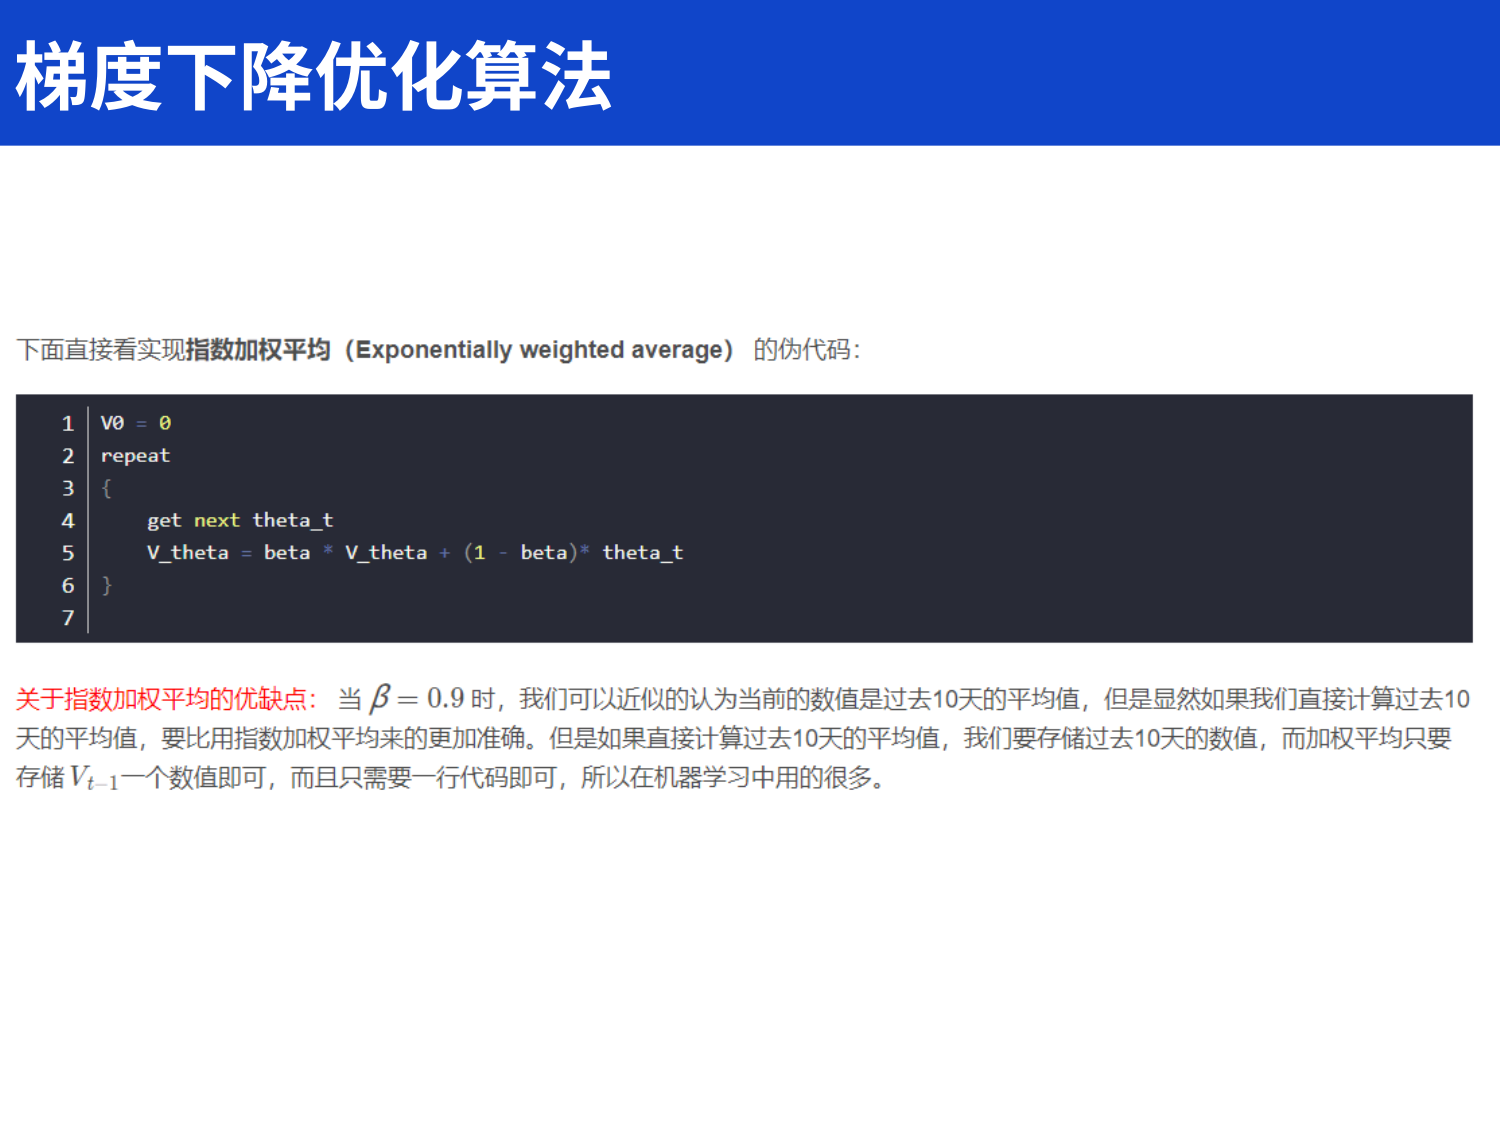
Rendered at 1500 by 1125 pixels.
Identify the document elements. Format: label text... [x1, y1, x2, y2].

text_box 梯度下降优化算法 [0, 0, 1500, 146]
picture [0, 296, 1500, 817]
